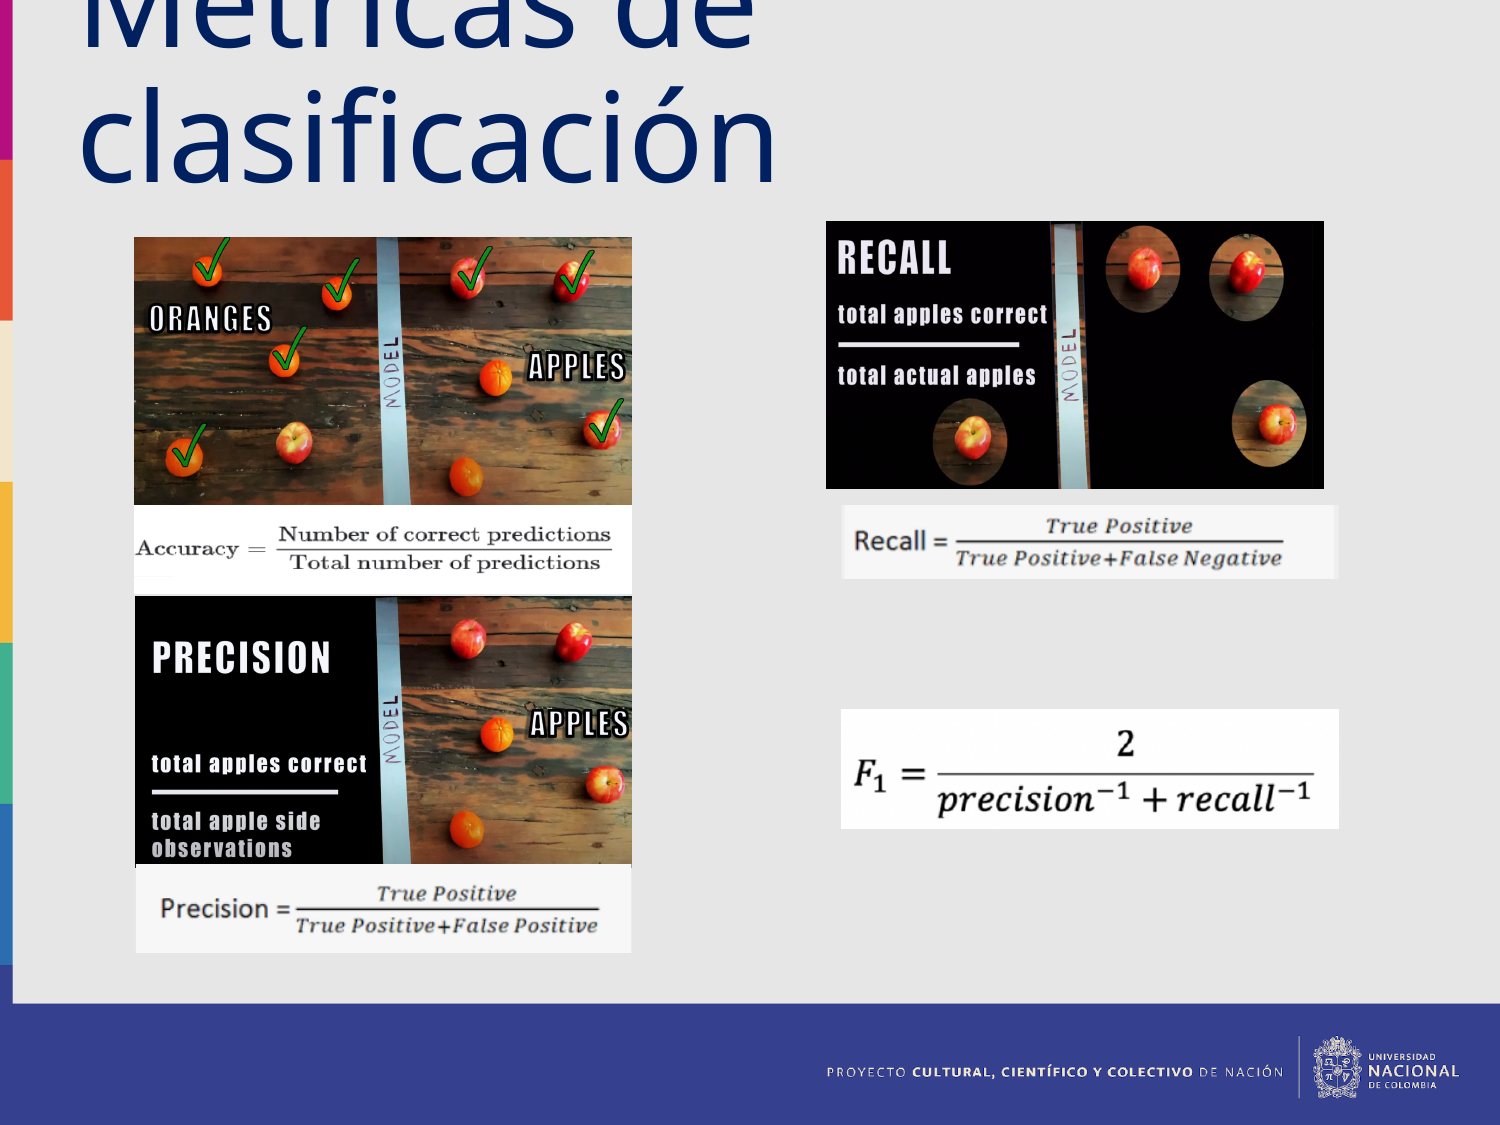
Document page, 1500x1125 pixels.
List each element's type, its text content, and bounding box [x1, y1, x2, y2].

picture [0, 0, 1500, 1125]
text_box Métricas de clasificación [65, 0, 1476, 150]
